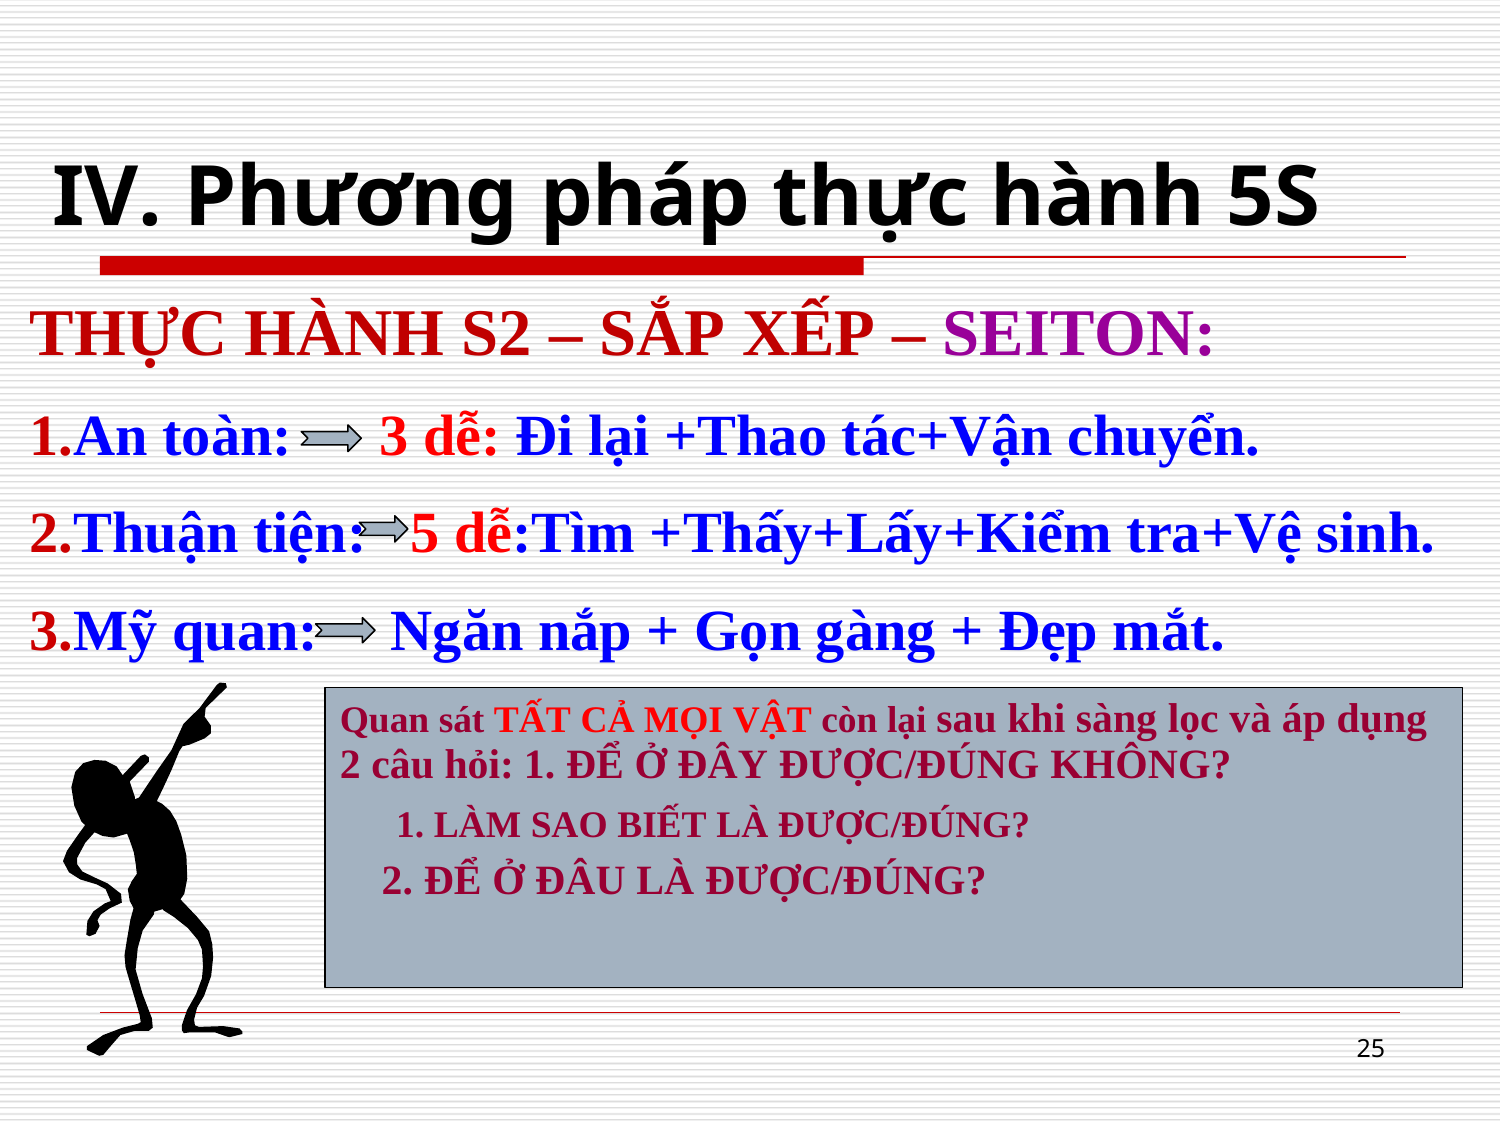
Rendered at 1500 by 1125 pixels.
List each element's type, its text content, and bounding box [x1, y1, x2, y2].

text_box [315, 617, 376, 643]
text_box Quan sát TẤT CẢ MỌI VẬT còn lại sau khi sàng lọc và áp dụng 2 câu hỏi: 1. ĐỂ Ở ĐÂY ĐƯỢC/ĐÚNG KHÔNG? 1. LÀM SAO BIẾT LÀ ĐƯỢC/ĐÚNG? 2. ĐỂ Ở ĐÂU LÀ ĐƯỢC/ĐÚNG? [324, 687, 1463, 988]
text_box <number> [1074, 1024, 1400, 1103]
text_box [71, 754, 149, 838]
text_box [86, 897, 156, 1056]
picture [0, 0, 1500, 1125]
text_box [160, 889, 243, 1038]
title IV. Phương pháp thực hành 5S [37, 50, 1500, 250]
text_box [301, 425, 362, 452]
text_box [139, 682, 227, 801]
text_box [62, 806, 123, 937]
text_box THỰC HÀNH S2 – SẮP XẾP – SEITON: An toàn: 3 dễ: Đi lại +Thao tác+Vận chuyển. Thuận tiện: 5 dễ:Tìm +Thấy+Lấy+Kiểm tra+Vệ sinh. Mỹ quan: Ngăn nắp + Gọn gàng + Đẹp mắt. [14, 277, 1500, 1013]
text_box [124, 796, 188, 912]
text_box [359, 515, 408, 542]
